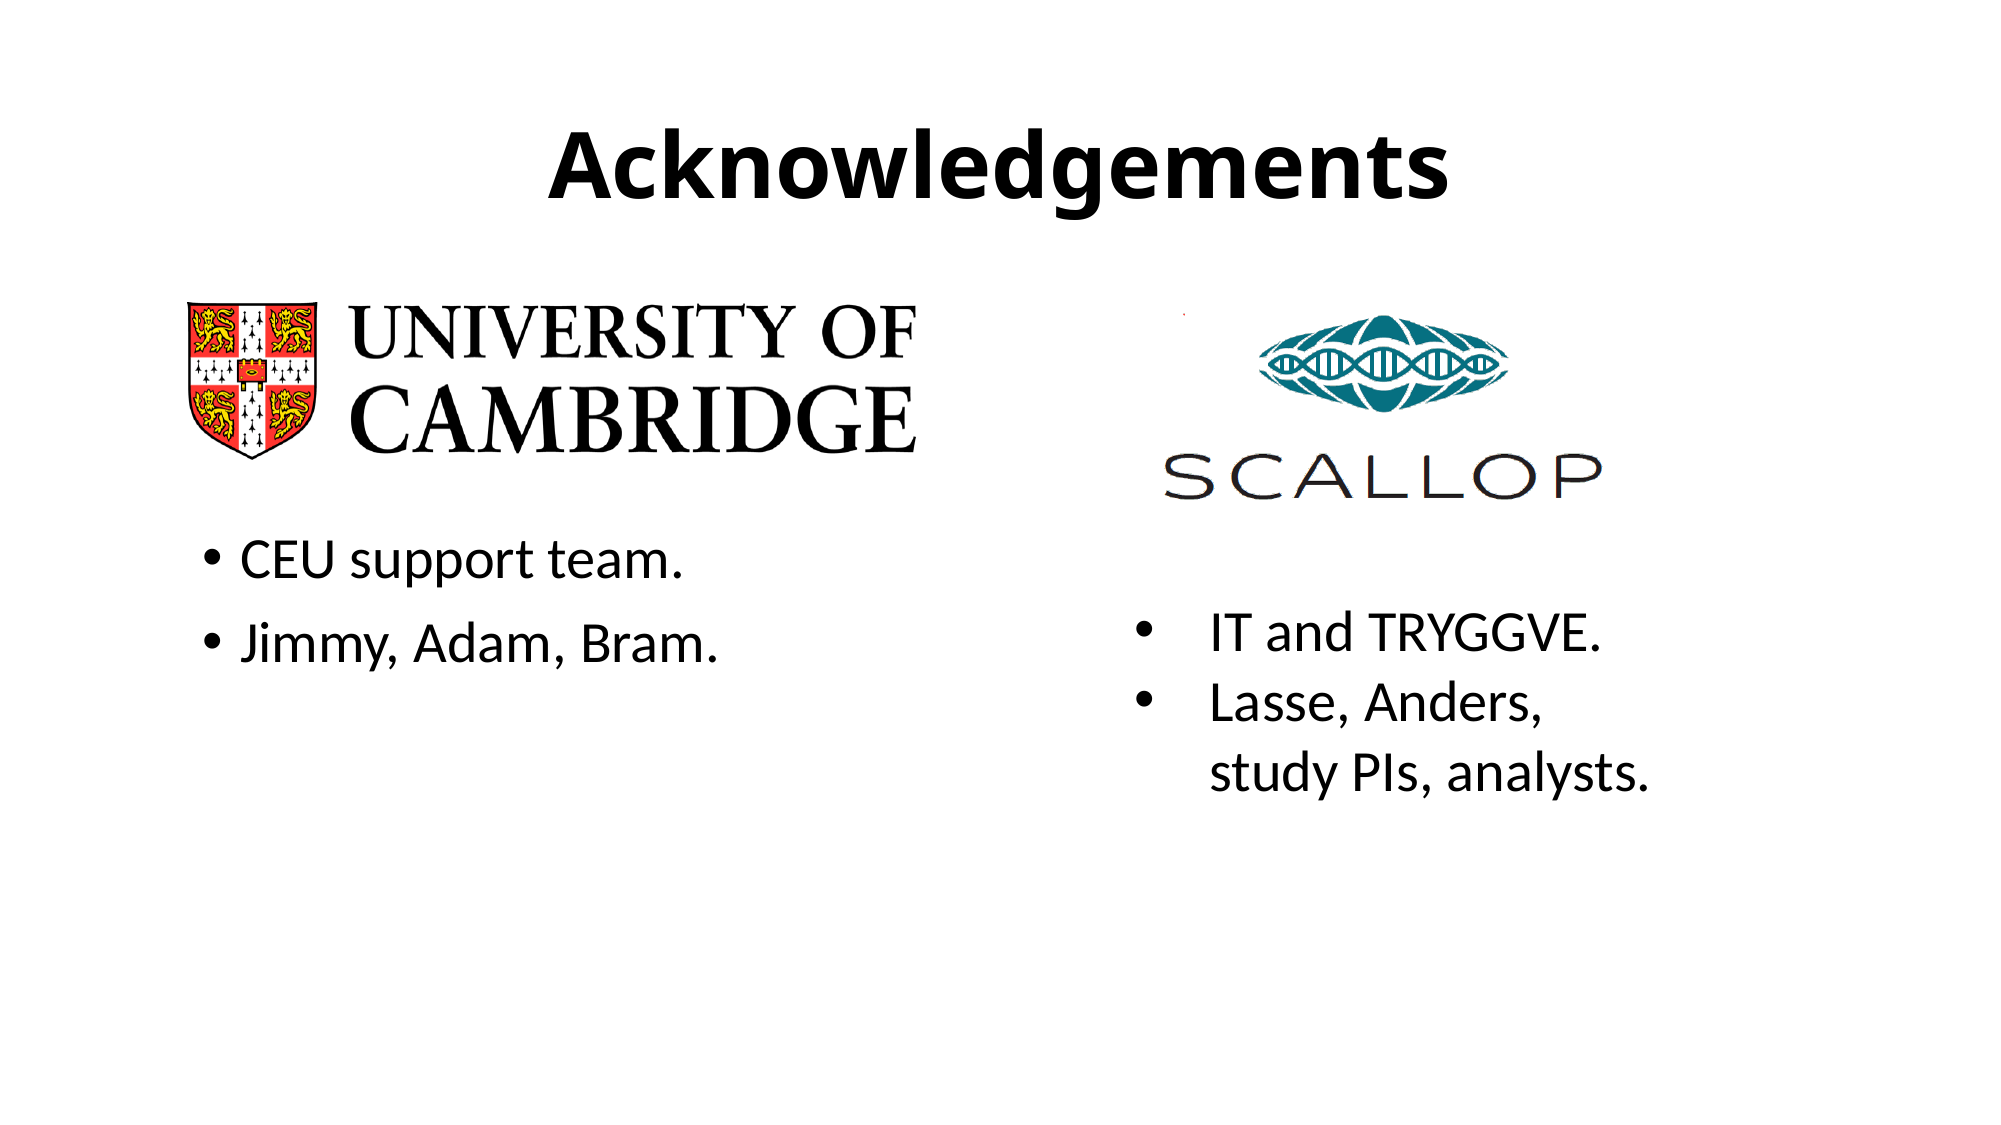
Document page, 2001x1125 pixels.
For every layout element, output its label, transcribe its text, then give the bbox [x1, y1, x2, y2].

title Acknowledgements [137, 59, 1863, 278]
text_box IT and TRYGGVE. Lasse, Anders, study PIs, analysts. [1119, 586, 1673, 811]
picture [1091, 285, 1673, 539]
list CEU support team. Jimmy, Adam, Bram. [187, 521, 811, 800]
picture [187, 302, 916, 460]
